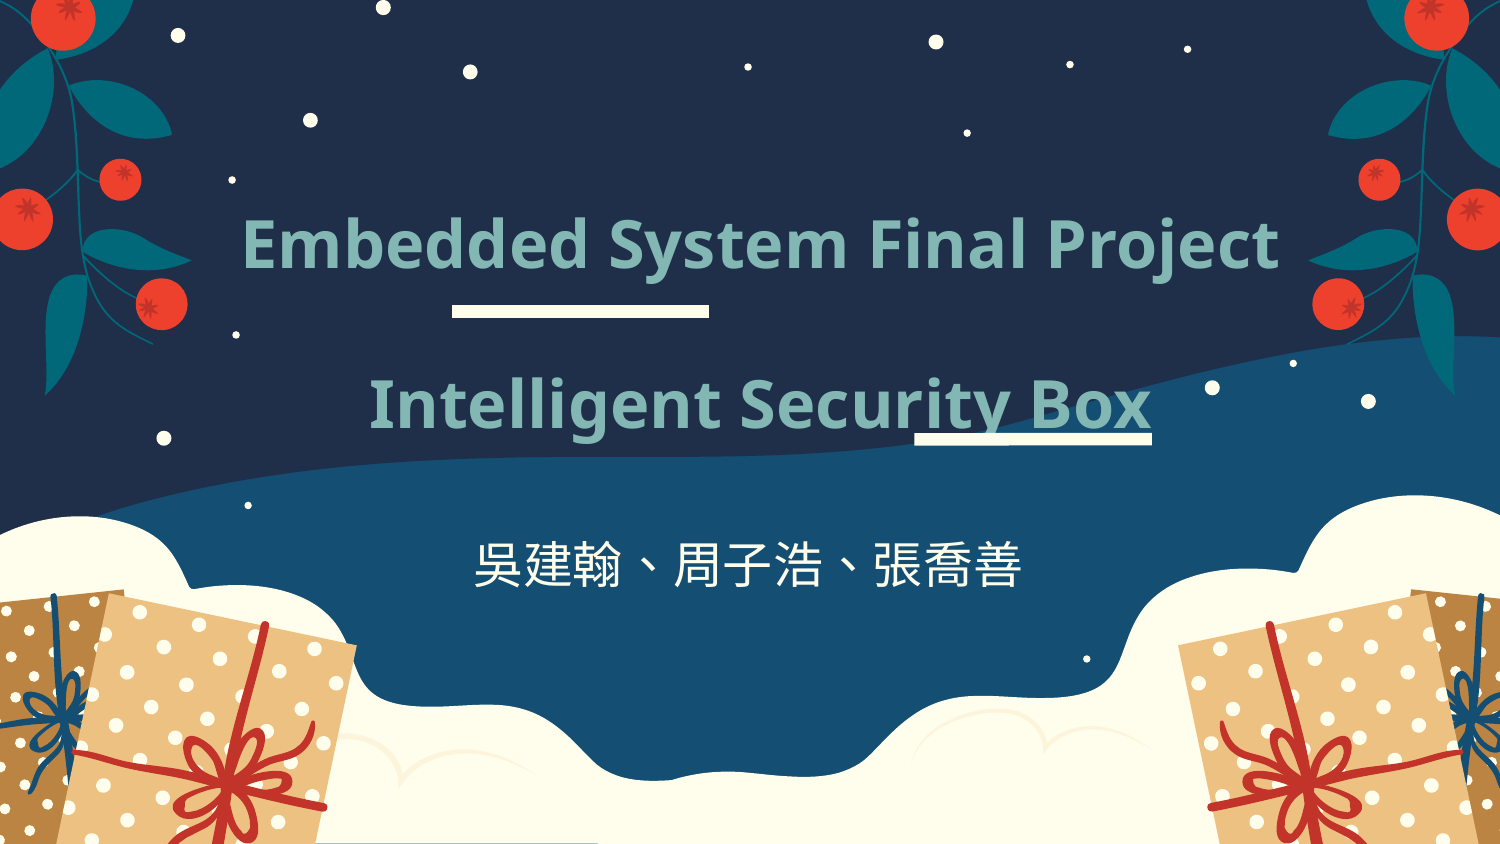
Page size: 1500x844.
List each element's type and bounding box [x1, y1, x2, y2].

text_box [156, 0, 1377, 663]
text_box [0, 0, 154, 411]
text_box [1378, 0, 1500, 411]
